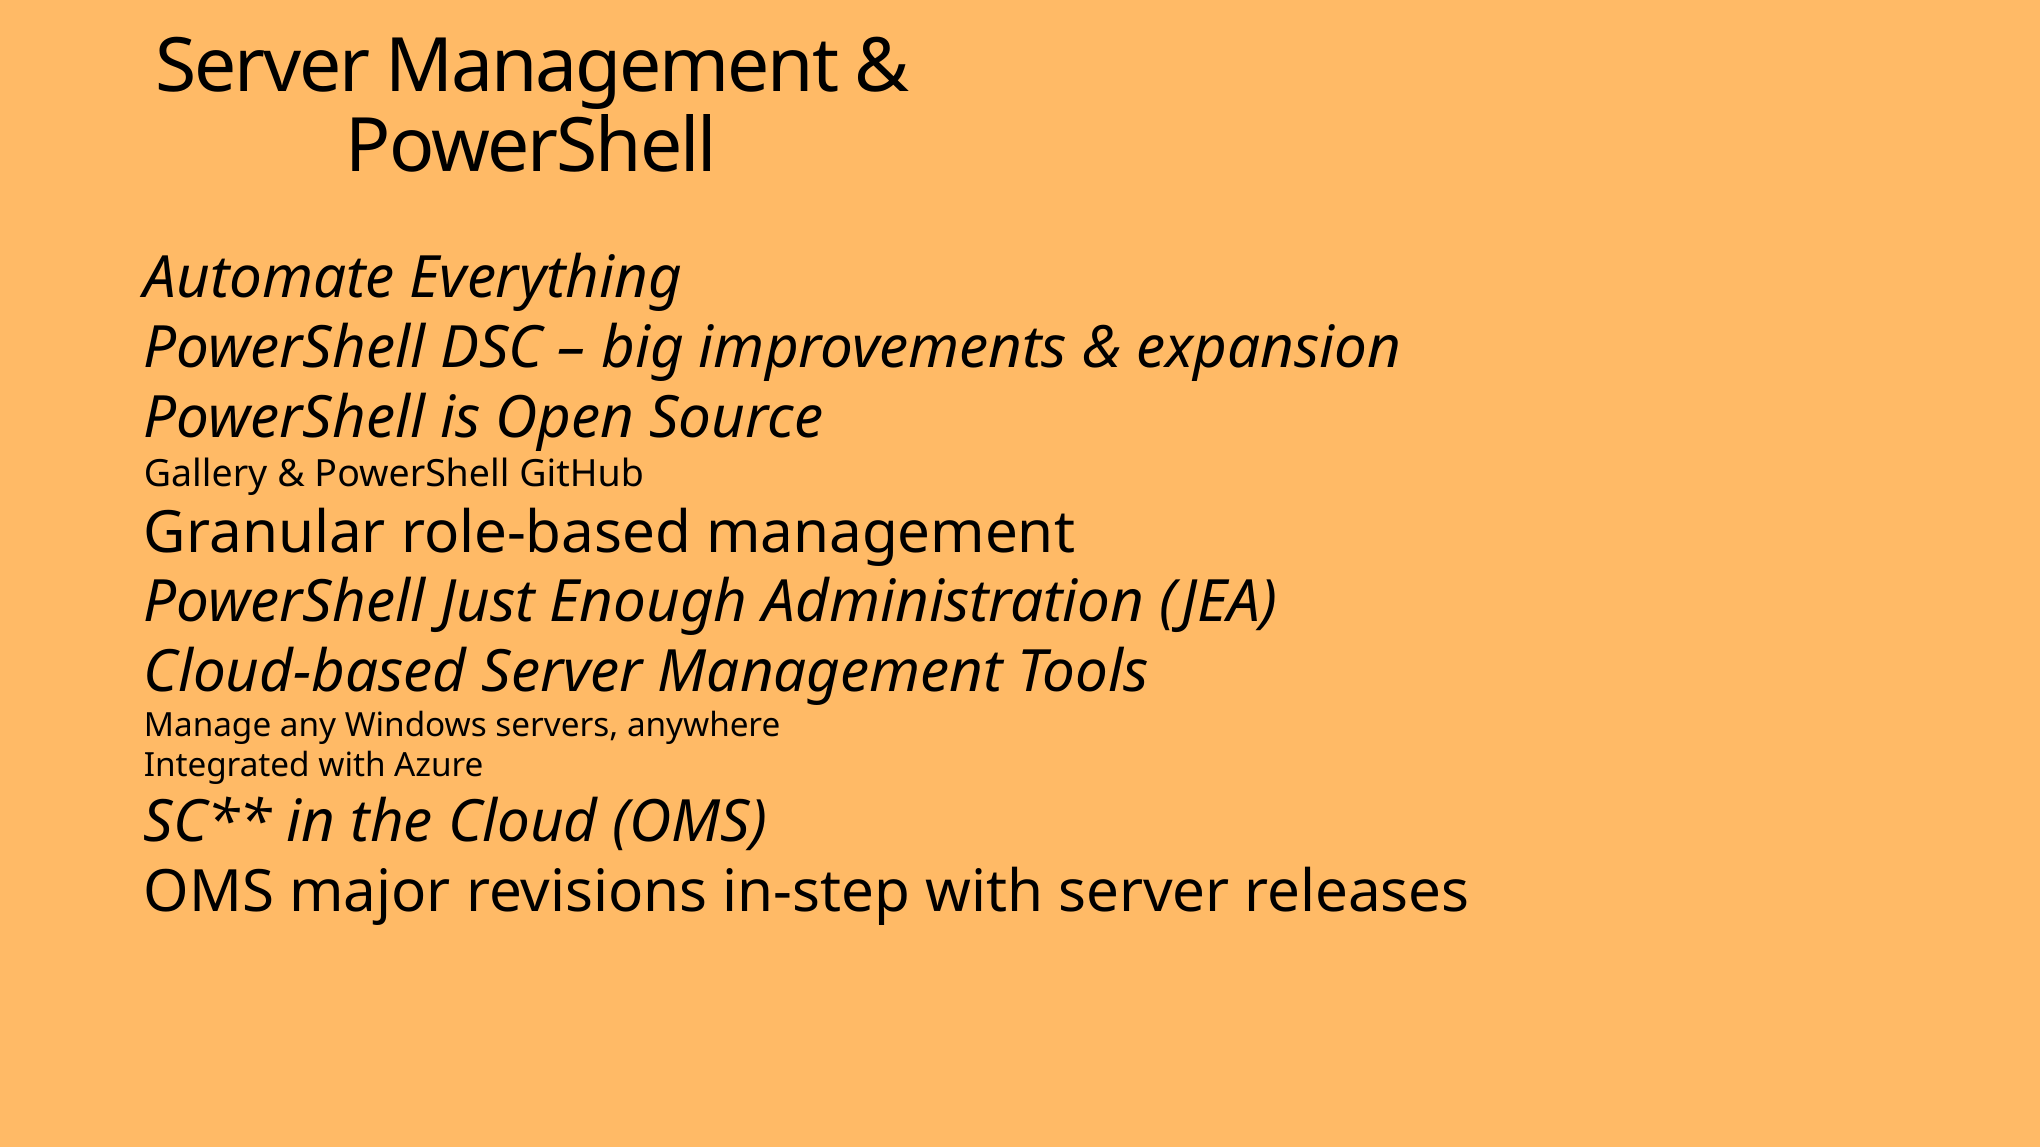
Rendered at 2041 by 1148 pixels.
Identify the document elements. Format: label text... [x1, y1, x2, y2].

title Server Management & PowerShell [0, 11, 1063, 162]
list Automate Everything PowerShell DSC – big improvements & expansion PowerShell is Open Source Gallery & PowerShell GitHub Granular role-based management PowerShell Just Enough Administration (JEA) Cloud-based Server Management Tools Manage any Windows servers, anywhere Integrated with Azure SC** in the Cloud (OMS) OMS major revisions in-step with server releases [120, 223, 1896, 1117]
